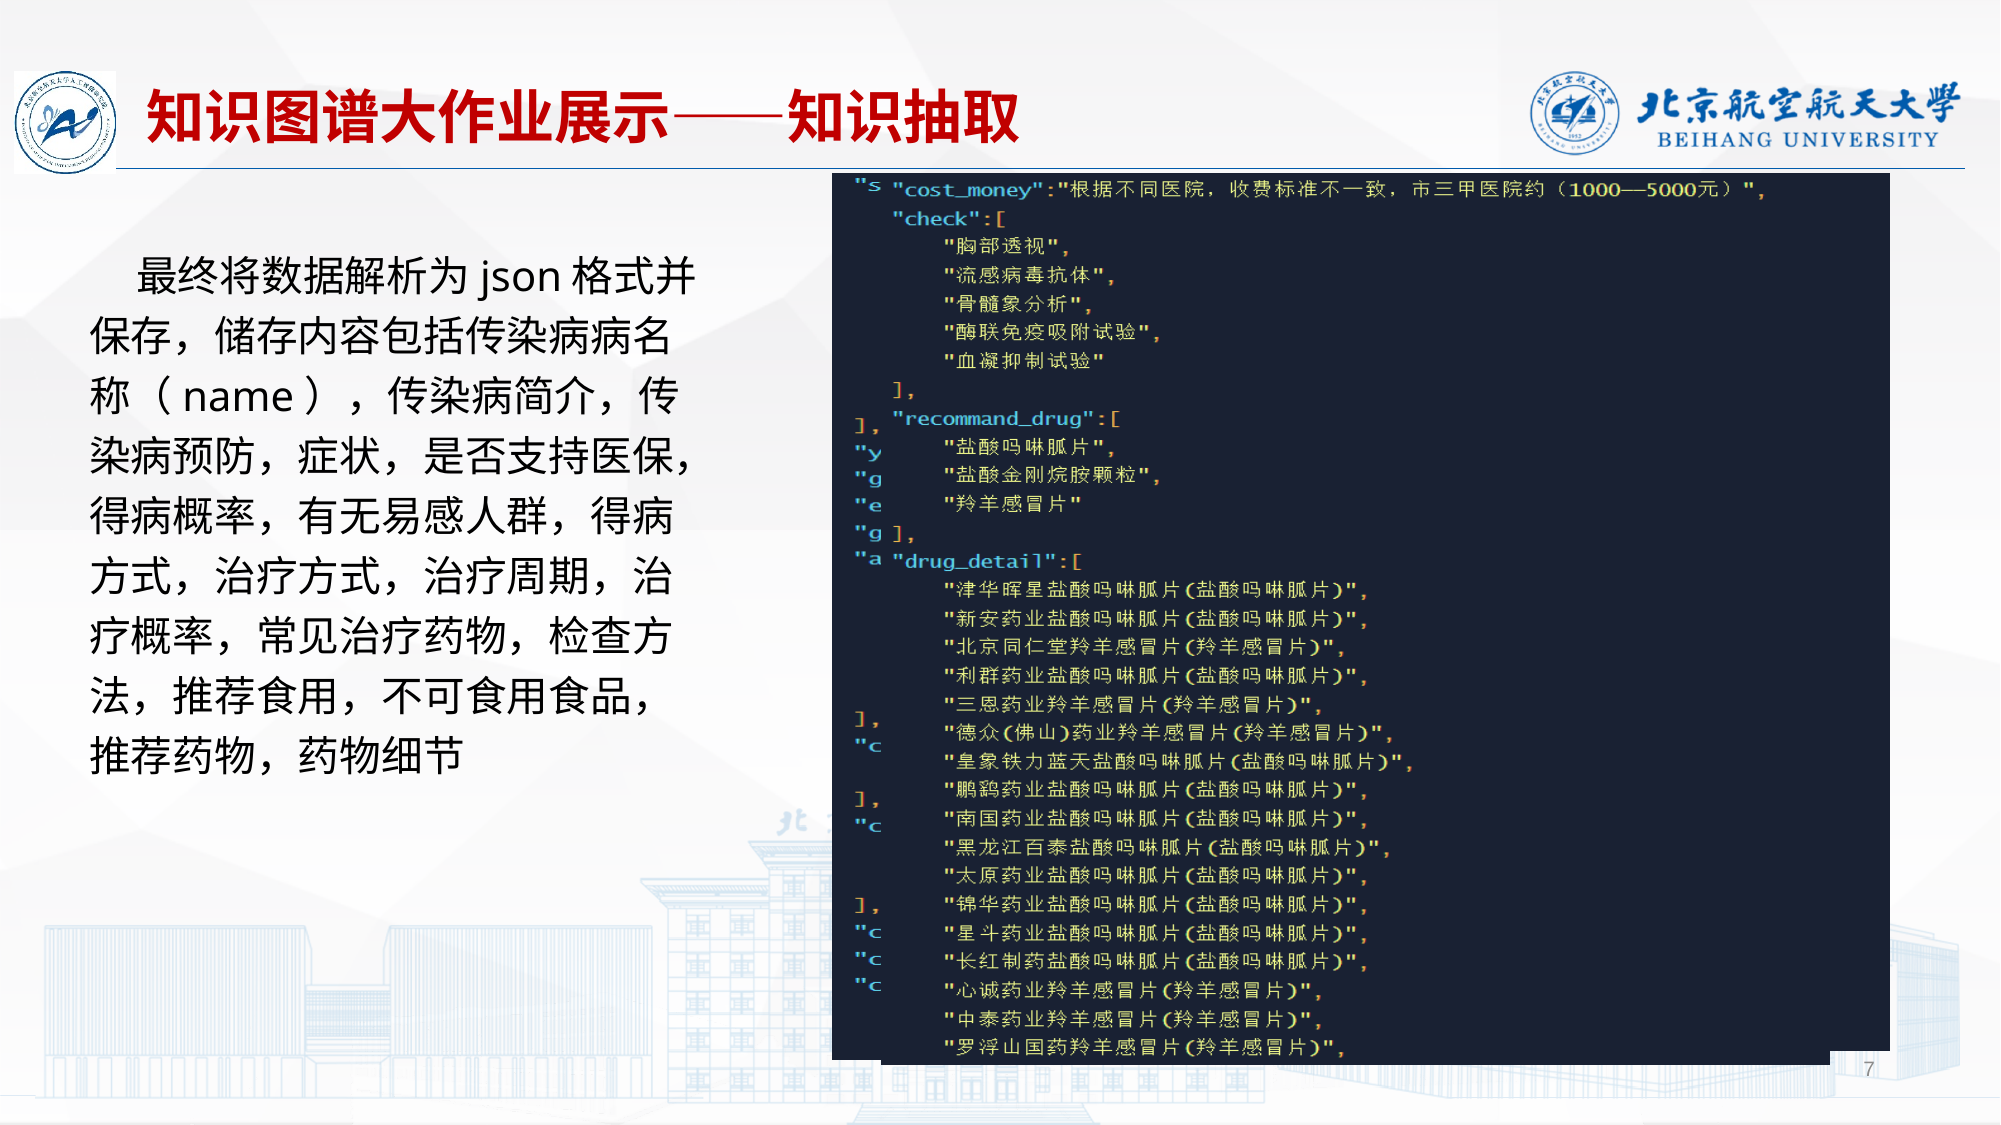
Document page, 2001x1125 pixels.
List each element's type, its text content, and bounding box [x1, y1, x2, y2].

list 知识图谱大作业展示——知识抽取 [131, 81, 1113, 164]
slide_number 7 [1412, 1051, 1890, 1085]
text_box 最终将数据解析为json格式并保存，储存内容包括传染病病名称（name），传染病简介，传染病预防，症状，是否支持医保，得病概率，有无易感人群，得病方式，治疗方式，治疗周期，治疗概率，常见治疗药物，检查方法，推荐食用，不可食用食品，推荐药物，药物细节 [74, 232, 718, 788]
picture [0, 0, 2000, 1065]
